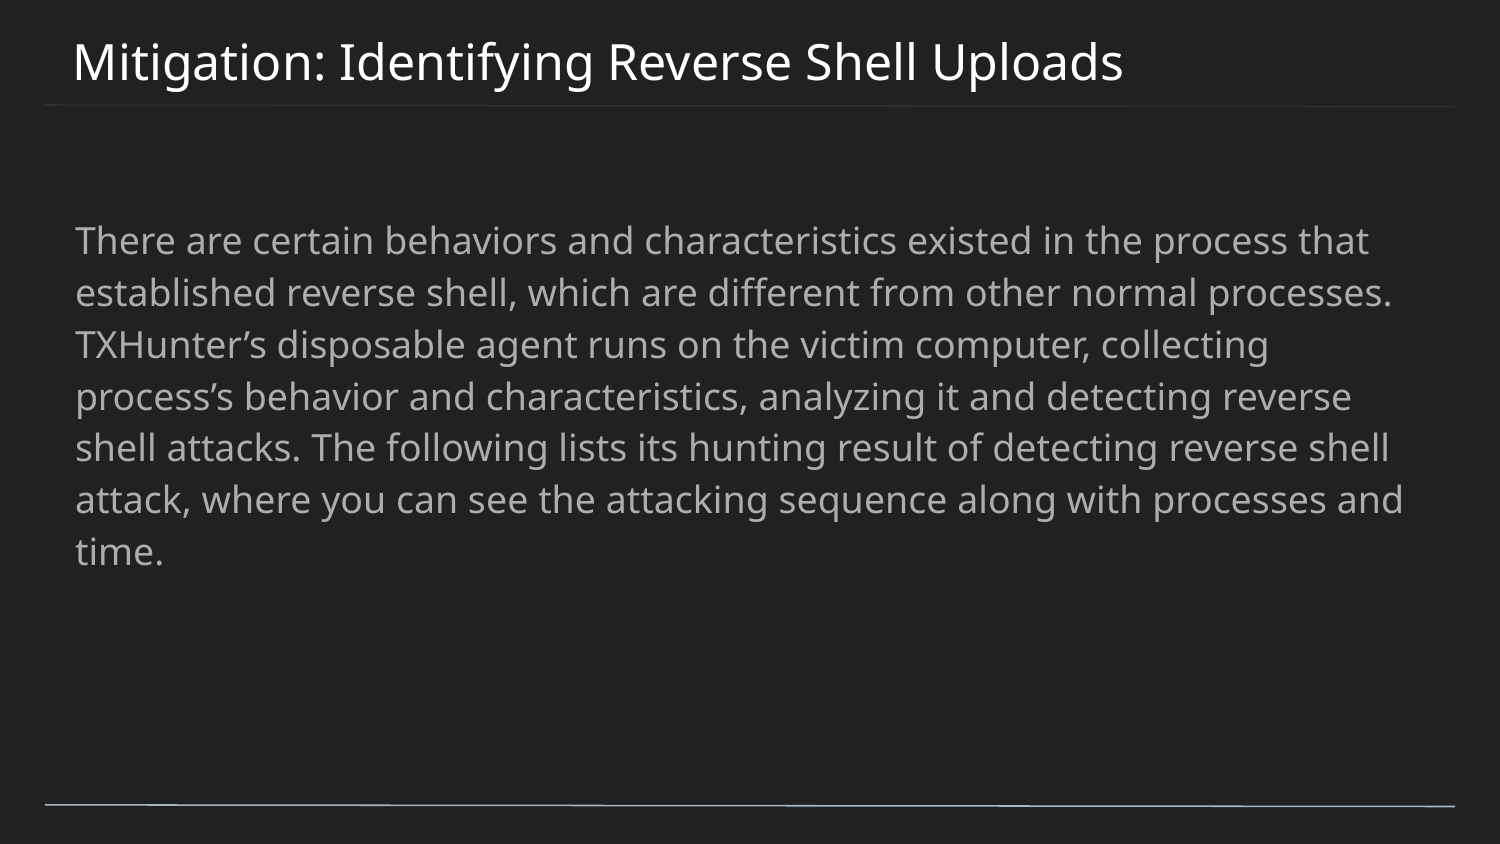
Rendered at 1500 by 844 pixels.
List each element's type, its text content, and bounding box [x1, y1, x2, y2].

title Mitigation: Identifying Reverse Shell Uploads [0, 0, 1500, 88]
list There are certain behaviors and characteristics existed in the process that established reverse shell, which are different from other normal processes. TXHunter’s disposable agent runs on the victim computer, collecting process’s behavior and characteristics, analyzing it and detecting reverse shell attacks. The following lists its hunting result of detecting reverse shell attack, where you can see the attacking sequence along with processes and time. [0, 210, 1500, 799]
